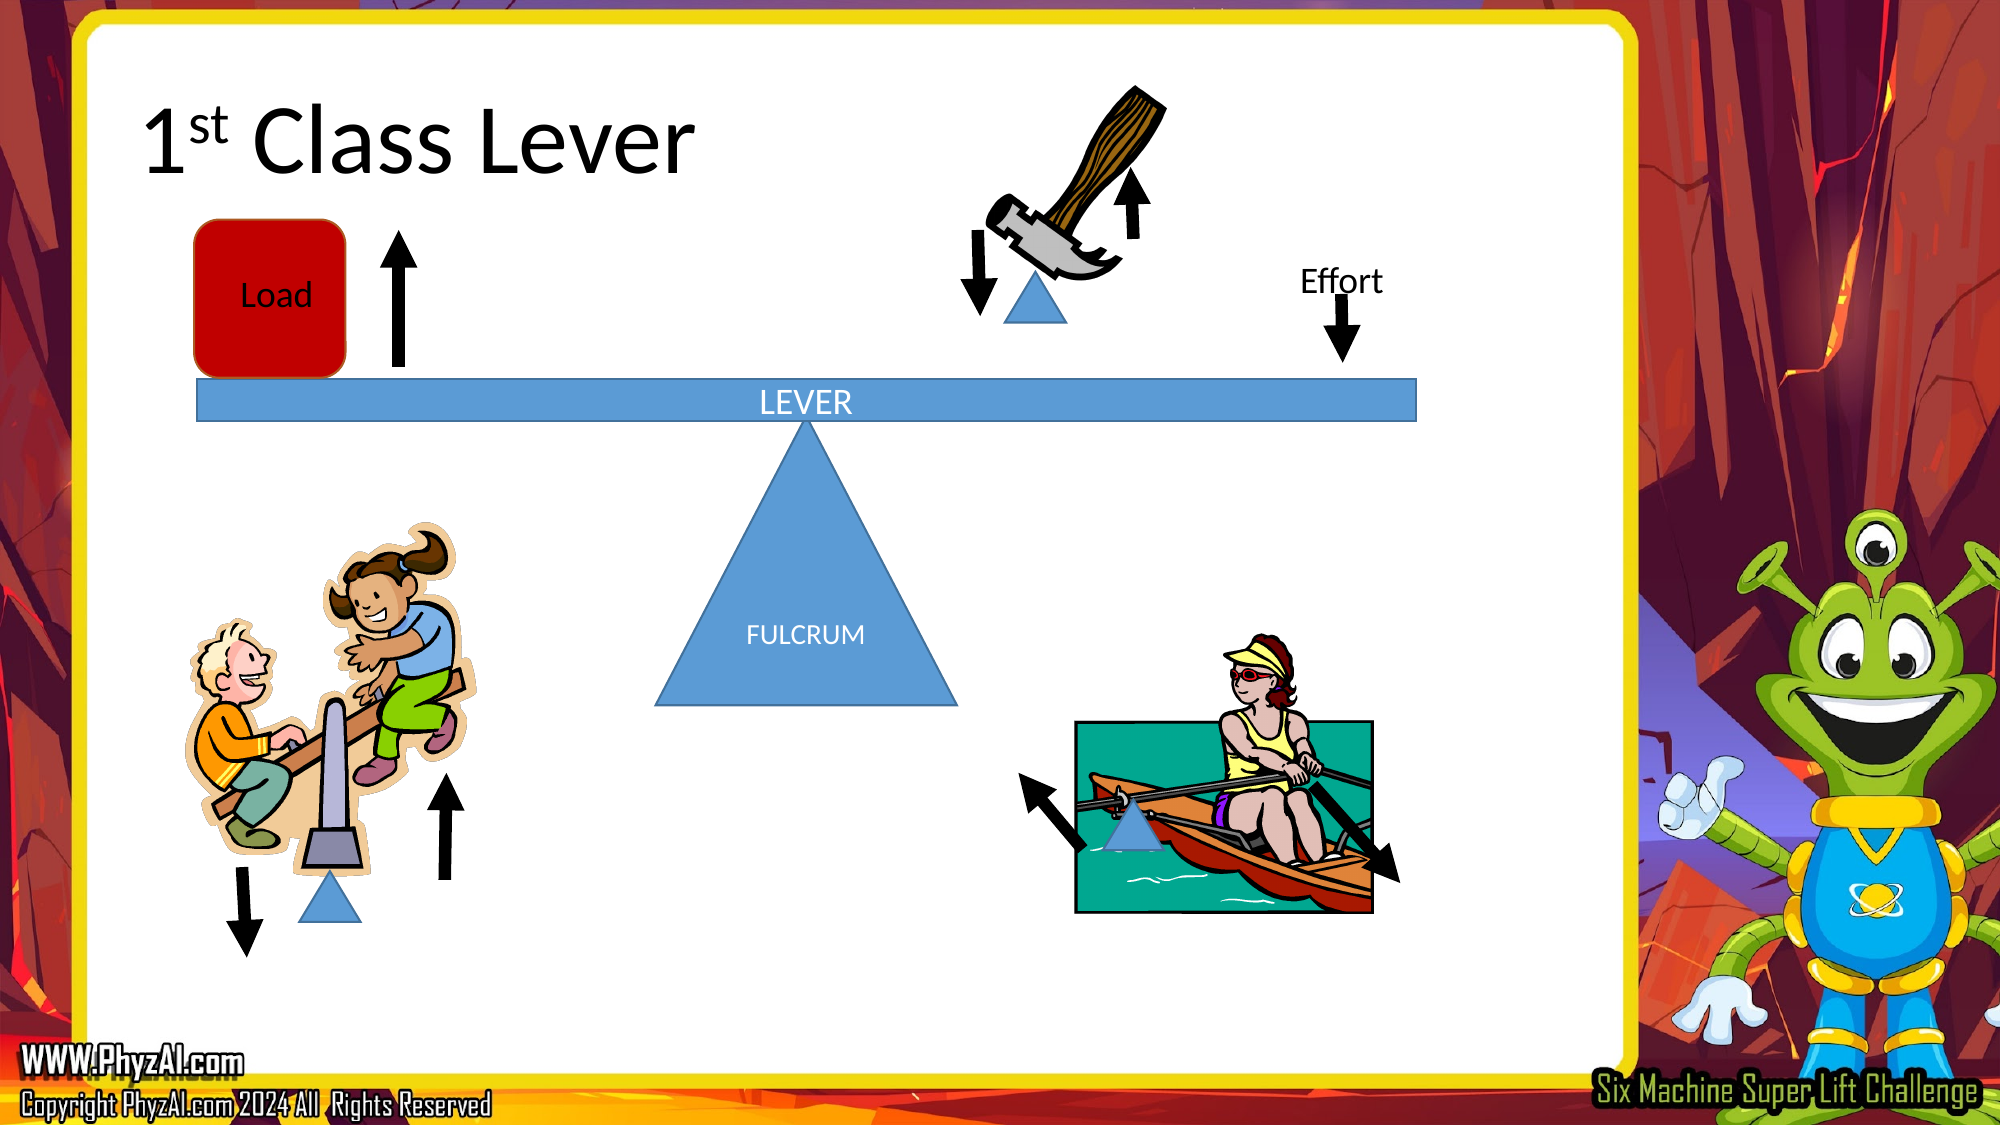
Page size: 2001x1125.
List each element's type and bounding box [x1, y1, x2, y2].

text_box [1018, 772, 1083, 850]
picture [0, 0, 2000, 1125]
text_box [977, 229, 981, 317]
text_box [1312, 784, 1401, 884]
text_box [241, 866, 247, 958]
text_box [1130, 166, 1134, 240]
